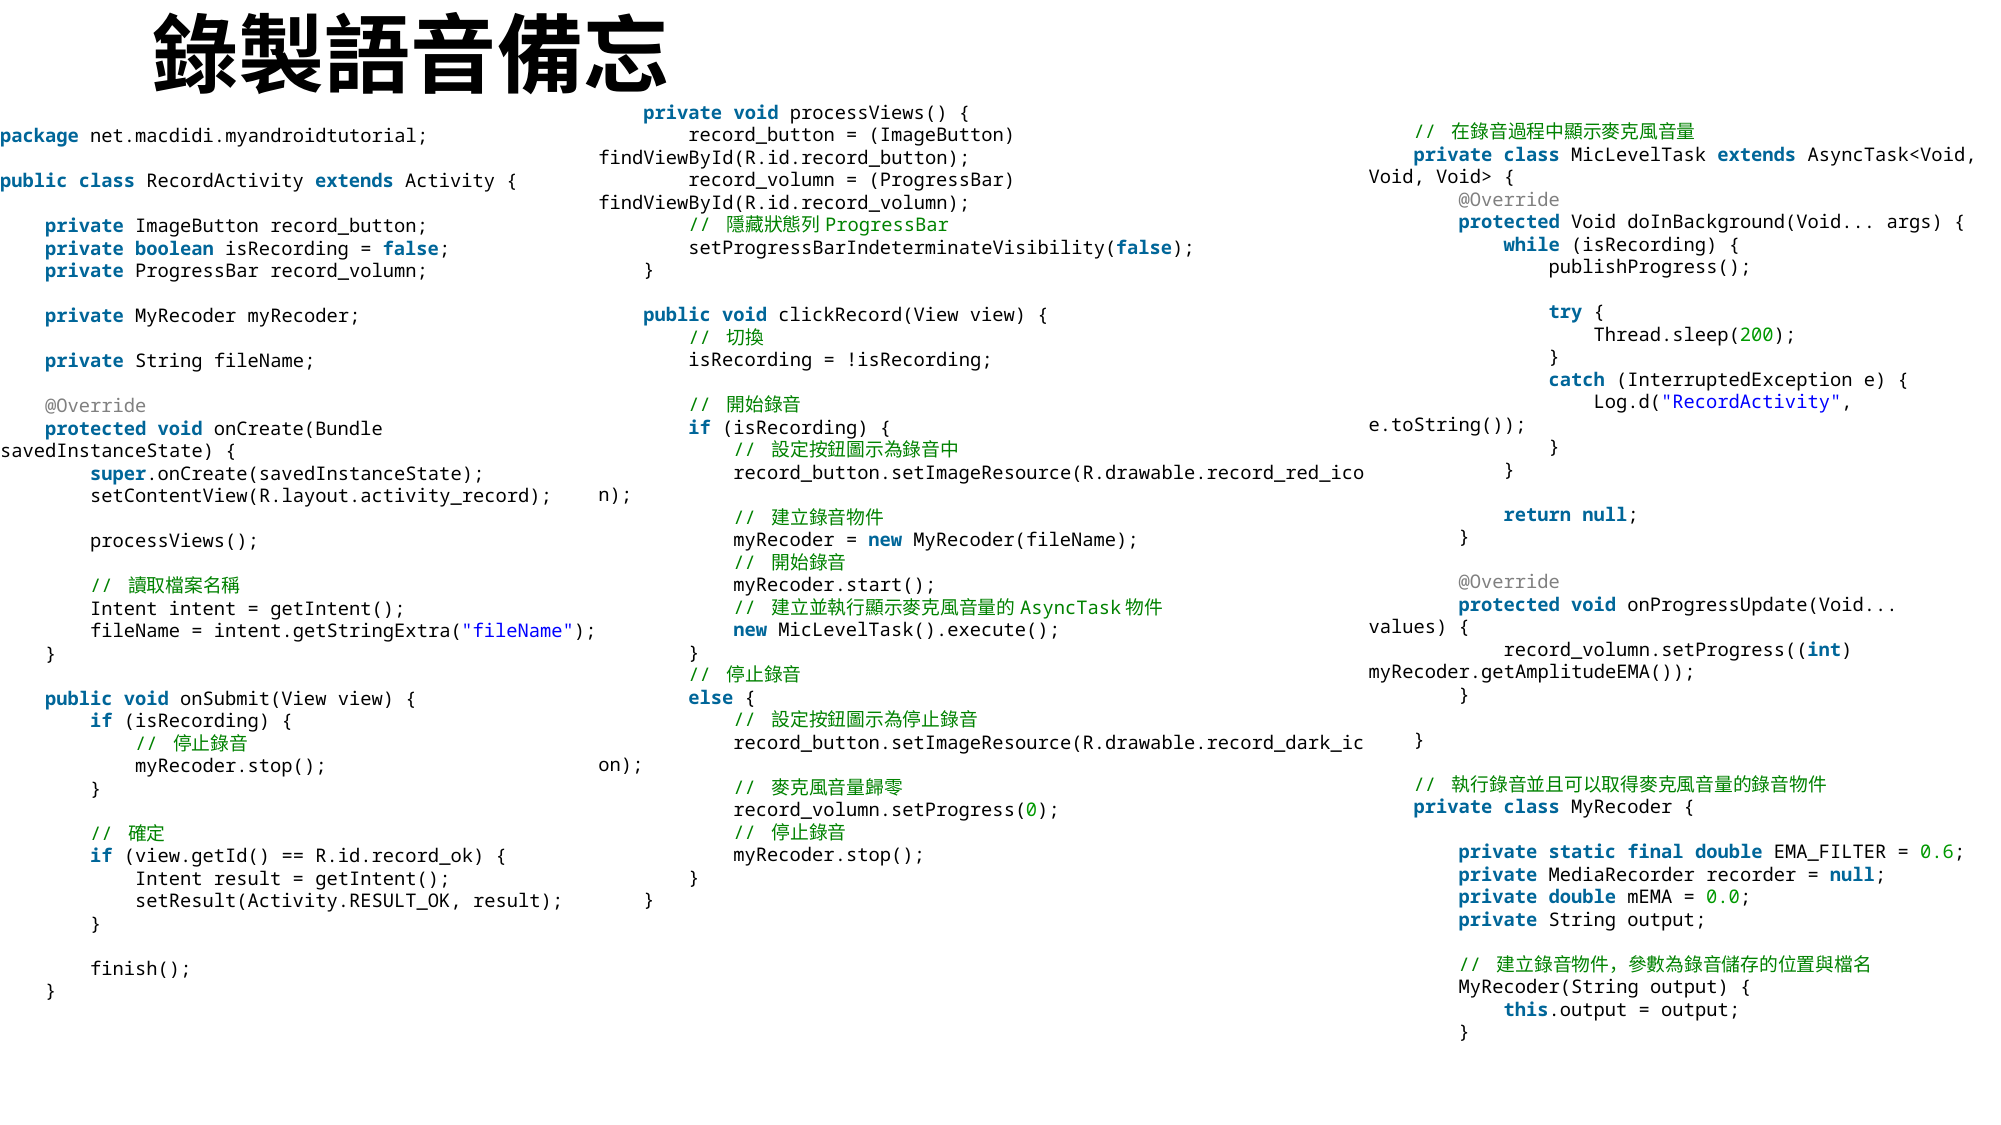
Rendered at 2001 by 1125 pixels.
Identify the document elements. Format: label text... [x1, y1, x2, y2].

text_box private void processViews() { record_button = (ImageButton) findViewById(R.id.record_button); record_volumn = (ProgressBar) findViewById(R.id.record_volumn); // 隱藏狀態列ProgressBar setProgressBarIndeterminateVisibility(false); } public void clickRecord(View view) { // 切換 isRecording = !isRecording; // 開始錄音 if (isRecording) { // 設定按鈕圖示為錄音中 record_button.setImageResource(R.drawable.record_red_icon); // 建立錄音物件 myRecoder = new MyRecoder(fileName); // 開始錄音 myRecoder.start(); // 建立並執行顯示麥克風音量的AsyncTask物件 new MicLevelTask().execute(); } // 停止錄音 else { // 設定按鈕圖示為停止錄音 record_button.setImageResource(R.drawable.record_dark_icon); // 麥克風音量歸零 record_volumn.setProgress(0); // 停止錄音 myRecoder.stop(); } } [598, 100, 1369, 934]
title 錄製語音備忘 [137, 4, 869, 113]
text_box // 在錄音過程中顯示麥克風音量 private class MicLevelTask extends AsyncTask<Void, Void, Void> { @Override protected Void doInBackground(Void... args) { while (isRecording) { publishProgress(); try { Thread.sleep(200); } catch (InterruptedException e) { Log.d("RecordActivity", e.toString()); } } return null; } @Override protected void onProgressUpdate(Void... values) { record_volumn.setProgress((int) myRecoder.getAmplitudeEMA()); } } // 執行錄音並且可以取得麥克風音量的錄音物件 private class MyRecoder { private static final double EMA_FILTER = 0.6; private MediaRecorder recorder = null; private double mEMA = 0.0; private String output; // 建立錄音物件，參數為錄音儲存的位置與檔名 MyRecoder(String output) { this.output = output; } [1368, 120, 1980, 1066]
text_box package net.macdidi.myandroidtutorial; public class RecordActivity extends Activity { private ImageButton record_button; private boolean isRecording = false; private ProgressBar record_volumn; private MyRecoder myRecoder; private String fileName; @Override protected void onCreate(Bundle savedInstanceState) { super.onCreate(savedInstanceState); setContentView(R.layout.activity_record); processViews(); // 讀取檔案名稱 Intent intent = getIntent(); fileName = intent.getStringExtra("fileName"); } public void onSubmit(View view) { if (isRecording) { // 停止錄音 myRecoder.stop(); } // 確定 if (view.getId() == R.id.record_ok) { Intent result = getIntent(); setResult(Activity.RESULT_OK, result); } finish(); } [0, 124, 599, 1025]
